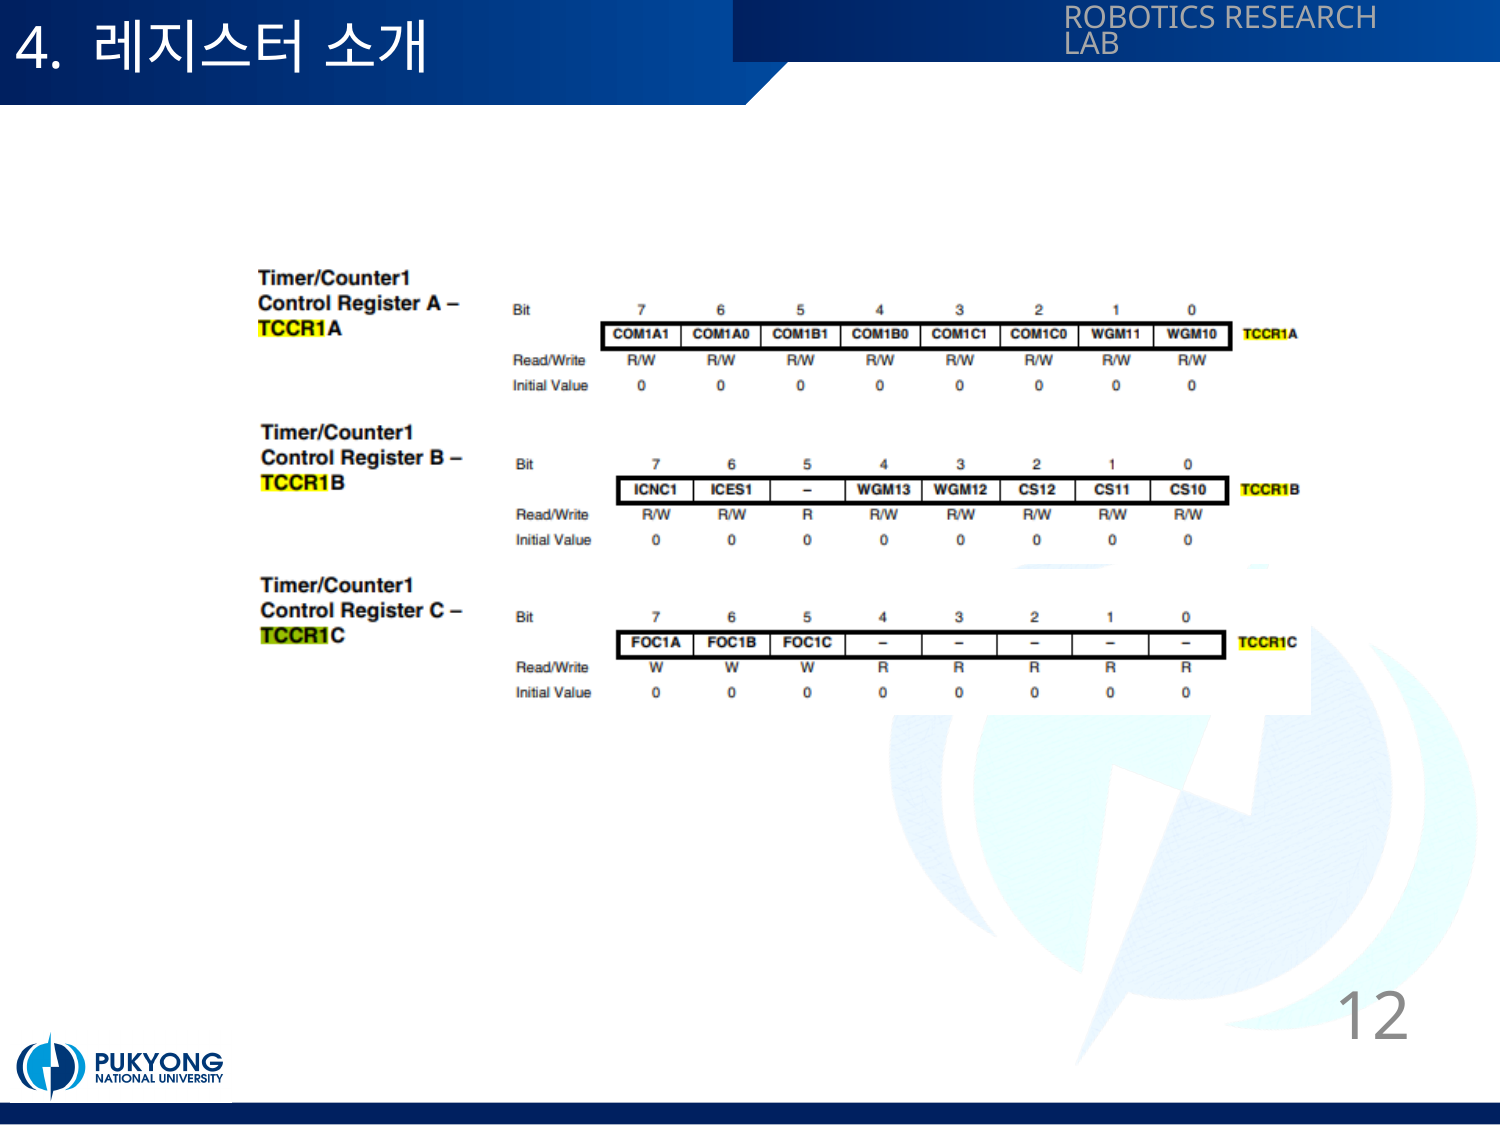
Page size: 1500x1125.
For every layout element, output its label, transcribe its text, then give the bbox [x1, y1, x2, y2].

title 4. 레지스터 소개 [0, 12, 733, 88]
slide_number 12 [1088, 988, 1426, 1048]
picture [258, 413, 1311, 564]
picture [10, 1030, 232, 1103]
picture [258, 569, 1311, 715]
picture [258, 268, 1308, 408]
